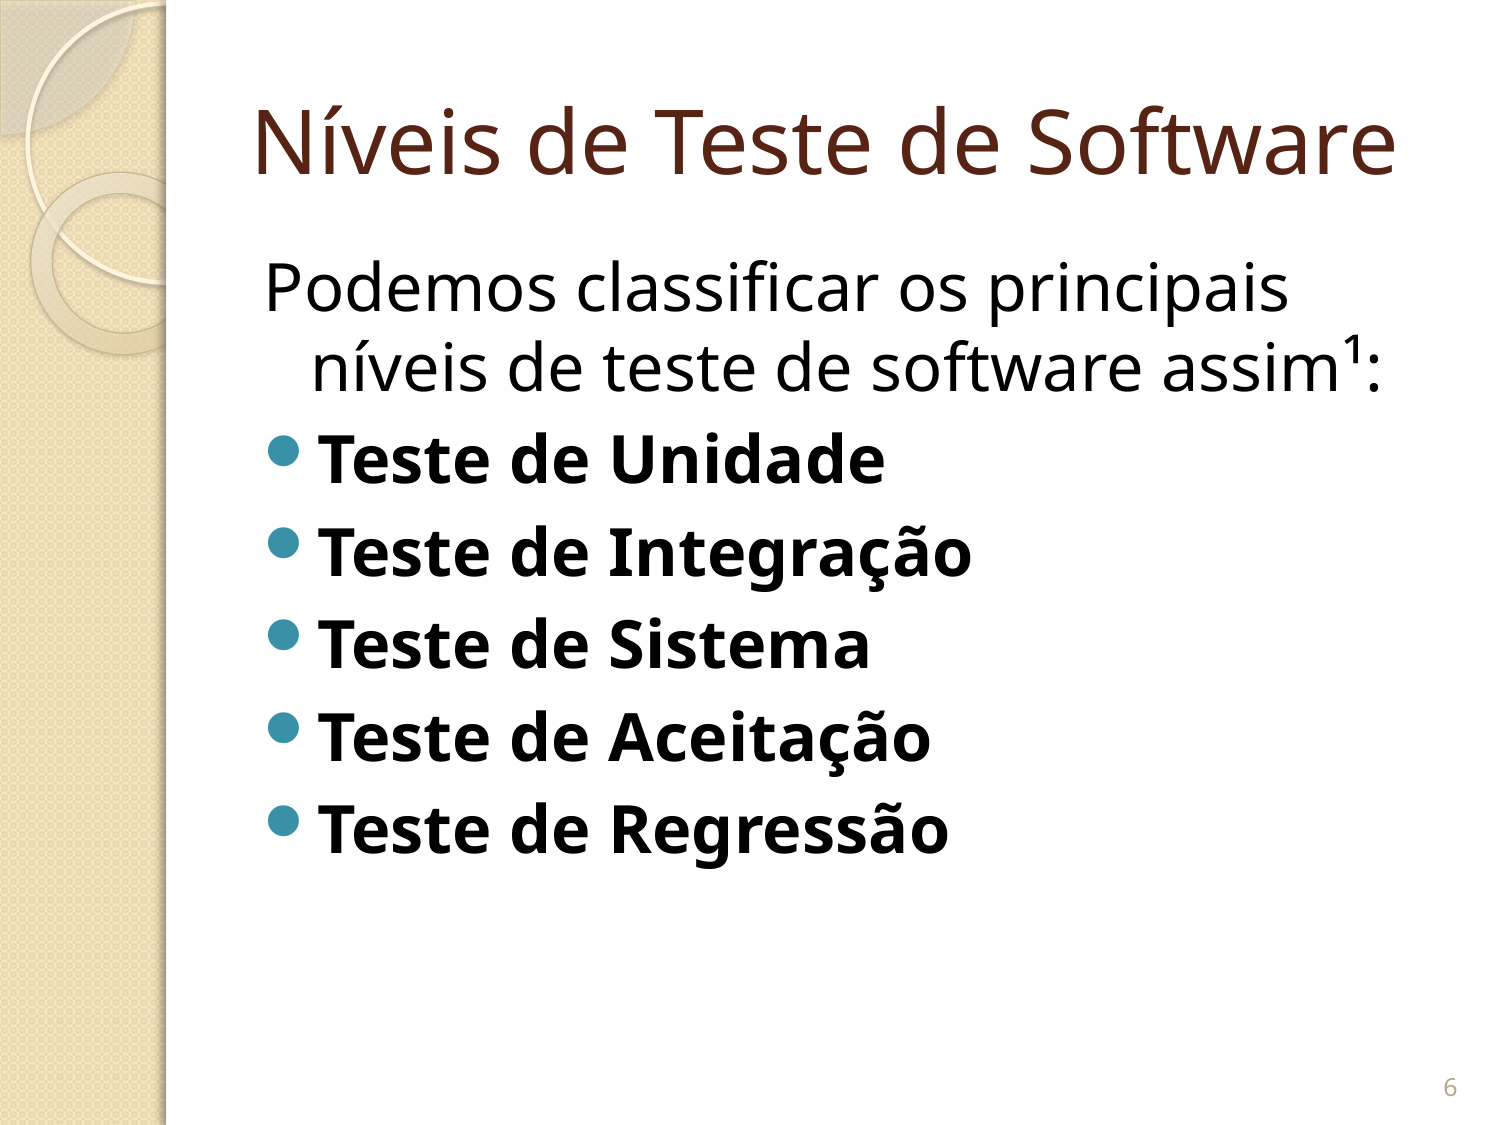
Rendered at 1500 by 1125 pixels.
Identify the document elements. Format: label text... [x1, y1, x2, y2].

title Níveis de Teste de Software [235, 45, 1466, 233]
slide_number 6 [1413, 1034, 1488, 1113]
list Podemos classificar os principais níveis de teste de software assim¹: Teste de Unidade Teste de Integração Teste de Sistema Teste de Aceitação Teste de Regressão [235, 237, 1466, 1025]
